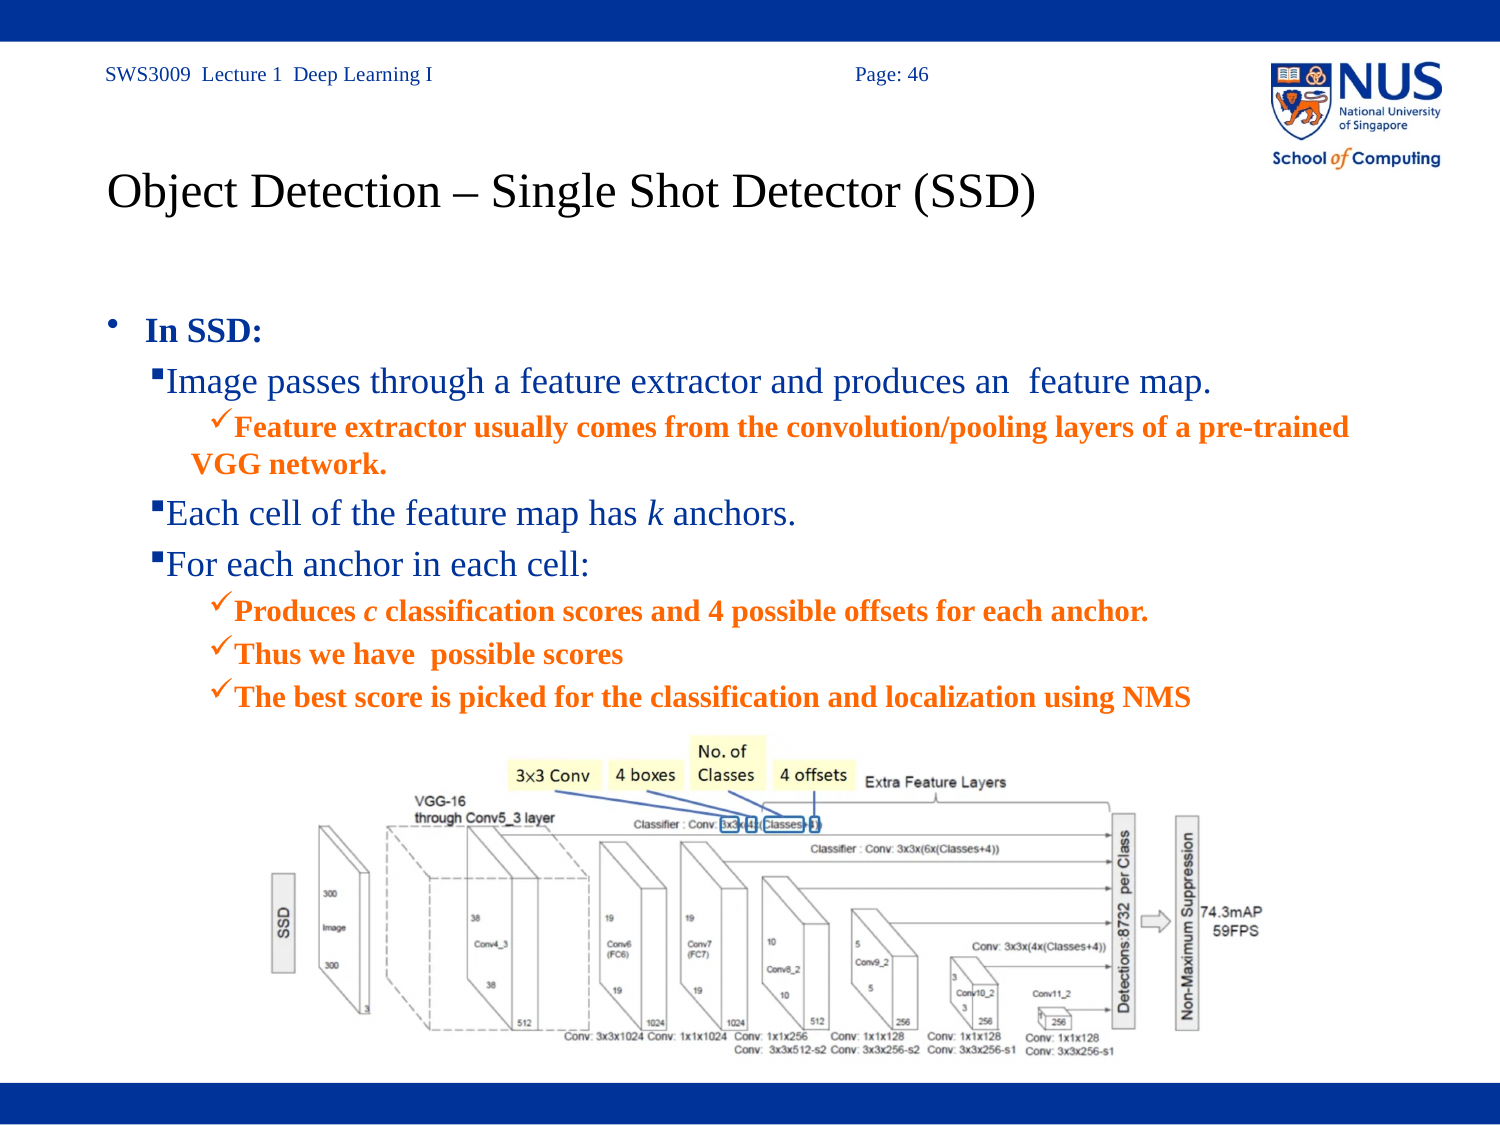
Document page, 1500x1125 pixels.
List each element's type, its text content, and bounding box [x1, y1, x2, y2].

picture [240, 728, 1283, 1065]
picture [1271, 61, 1442, 171]
title Object Detection – Single Shot Detector (SSD) [90, 93, 1160, 282]
